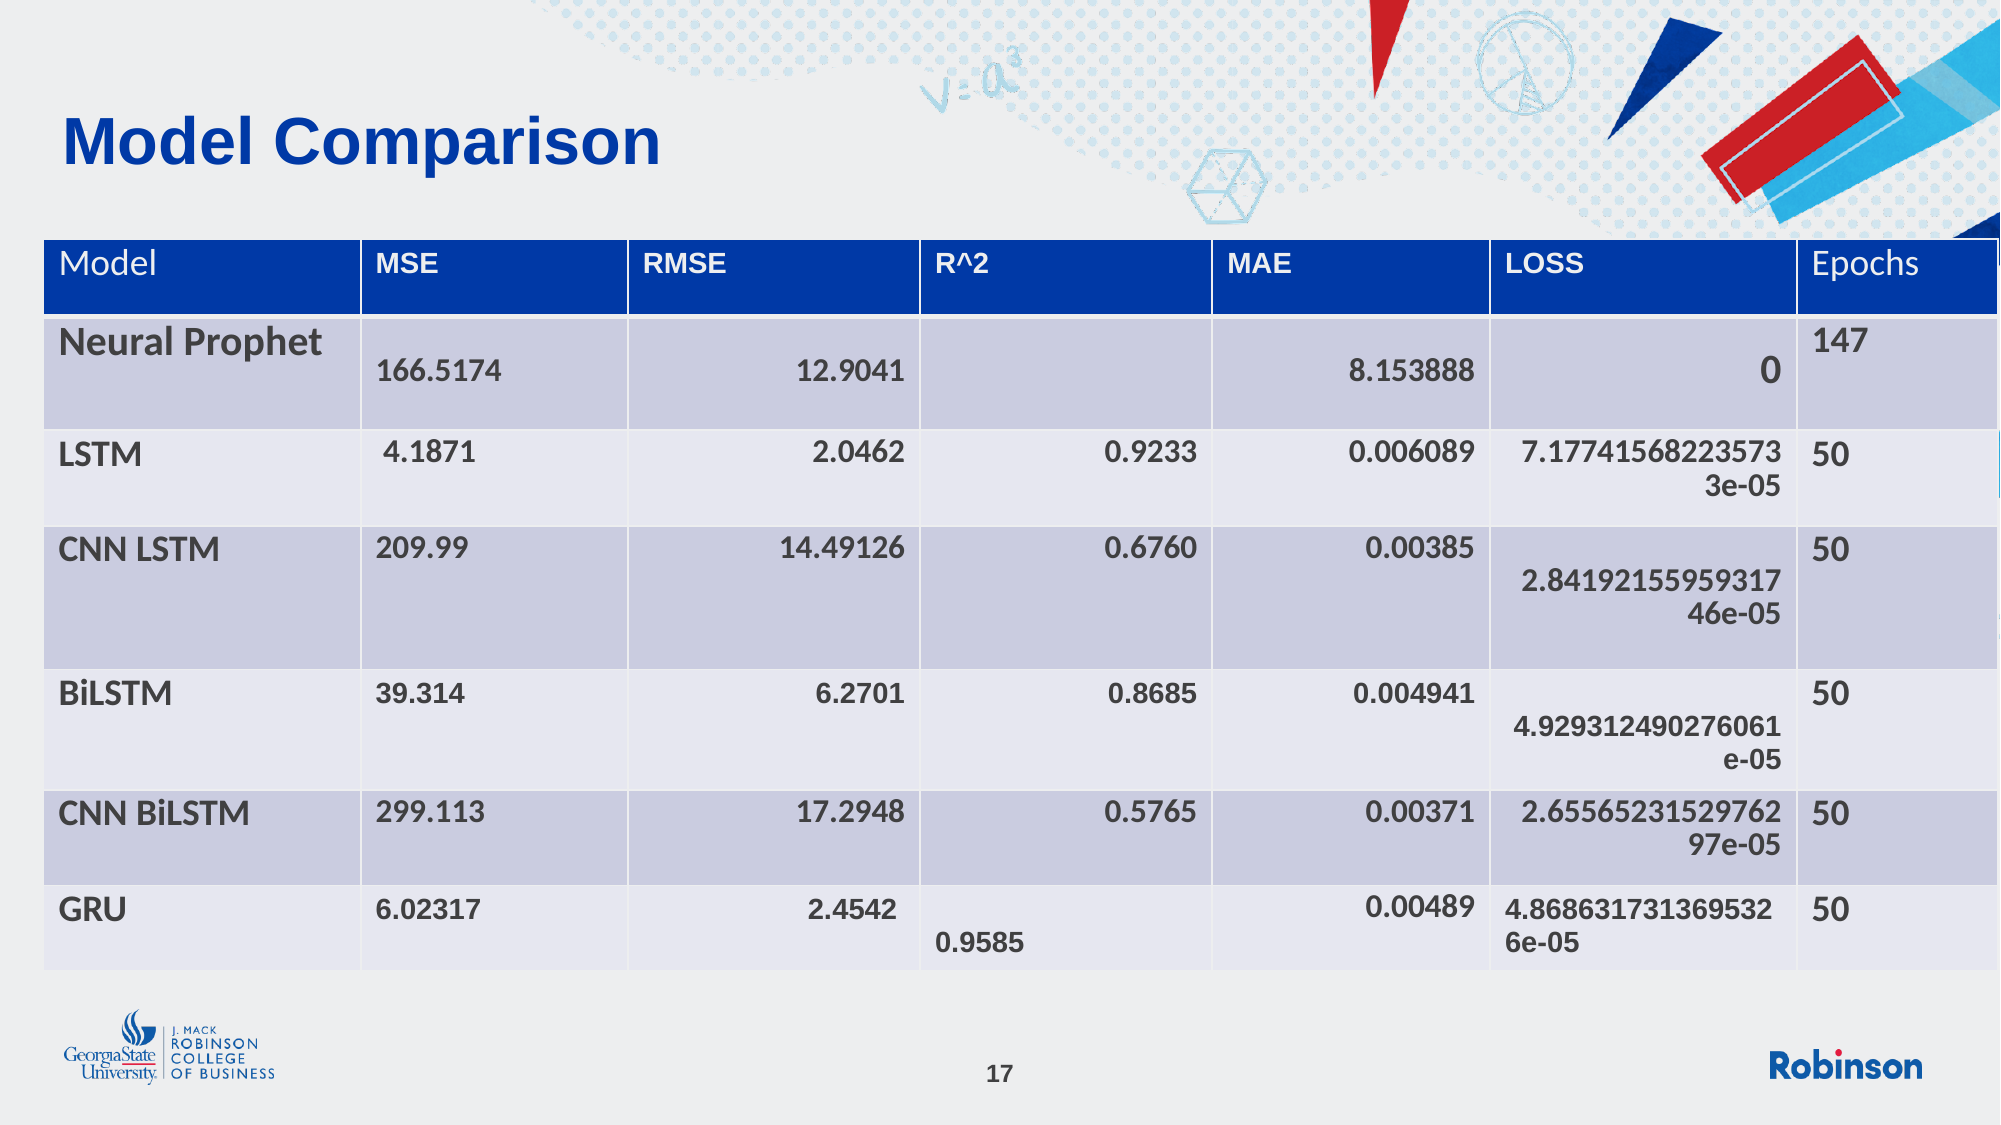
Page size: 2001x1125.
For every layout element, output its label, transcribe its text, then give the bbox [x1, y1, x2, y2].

table_cell BiLSTM [44, 670, 360, 789]
table_cell GRU [44, 886, 360, 970]
table_cell 17.2948 [629, 791, 919, 885]
table_cell 8.153888 [1213, 319, 1489, 429]
table_header R^2 [921, 240, 1211, 314]
table_cell 0.8685 [921, 670, 1211, 789]
table_cell 12.9041 [629, 319, 919, 429]
table_cell 0.6760 [921, 527, 1211, 669]
table_cell 2.0462 [629, 431, 919, 525]
table_cell 0.00489 [1213, 886, 1489, 970]
slide_number 17 [774, 1042, 1225, 1103]
table_cell 4.1871 [362, 431, 627, 525]
table_cell 50 [1798, 527, 1997, 669]
table_header MAE [1213, 240, 1489, 314]
table_cell 6.2701 [629, 670, 919, 789]
table_cell 0.5765 [921, 791, 1211, 885]
table_cell 0.006089 [1213, 431, 1489, 525]
table_header RMSE [629, 240, 919, 314]
table_header Epochs [1798, 240, 1997, 314]
table_header Model [44, 240, 360, 314]
table_cell 14.49126 [629, 527, 919, 669]
table_cell 0.9233 [921, 431, 1211, 525]
table_cell 0.00371 [1213, 791, 1489, 885]
table_cell 4.8686317313695326e-05 [1491, 886, 1796, 970]
table_cell Neural Prophet [44, 319, 360, 429]
table_cell 0 [1491, 319, 1796, 429]
table_cell 50 [1798, 670, 1997, 789]
table_cell 7.177415682235733e-05 [1491, 431, 1796, 525]
table_cell 50 [1798, 431, 1997, 525]
table_cell 4.929312490276061e-05 [1491, 670, 1796, 789]
table_cell 209.99 [362, 527, 627, 669]
table_header LOSS [1491, 240, 1796, 314]
table_cell 39.314 [362, 670, 627, 789]
table_cell 147 [1798, 319, 1997, 429]
picture [0, 0, 2000, 1125]
table_cell CNN LSTM [44, 527, 360, 669]
table_cell 0.9585 [921, 886, 1211, 970]
table_cell 50 [1798, 791, 1997, 885]
table_header MSE [362, 240, 627, 314]
table_cell CNN BiLSTM [44, 791, 360, 885]
table_cell 50 [1798, 886, 1997, 970]
table_cell 166.5174 [362, 319, 627, 429]
table_cell 2.4542 [629, 886, 919, 970]
table_cell 6.02317 [362, 886, 627, 970]
table_cell 2.8419215595931746e-05 [1491, 527, 1796, 669]
table_cell 2.6556523152976297e-05 [1491, 791, 1796, 885]
table_cell [921, 319, 1211, 429]
table_cell 0.004941 [1213, 670, 1489, 789]
title Model Comparison [62, 0, 1938, 180]
table_cell 299.113 [362, 791, 627, 885]
table_cell LSTM [44, 431, 360, 525]
table_cell 0.00385 [1213, 527, 1489, 669]
